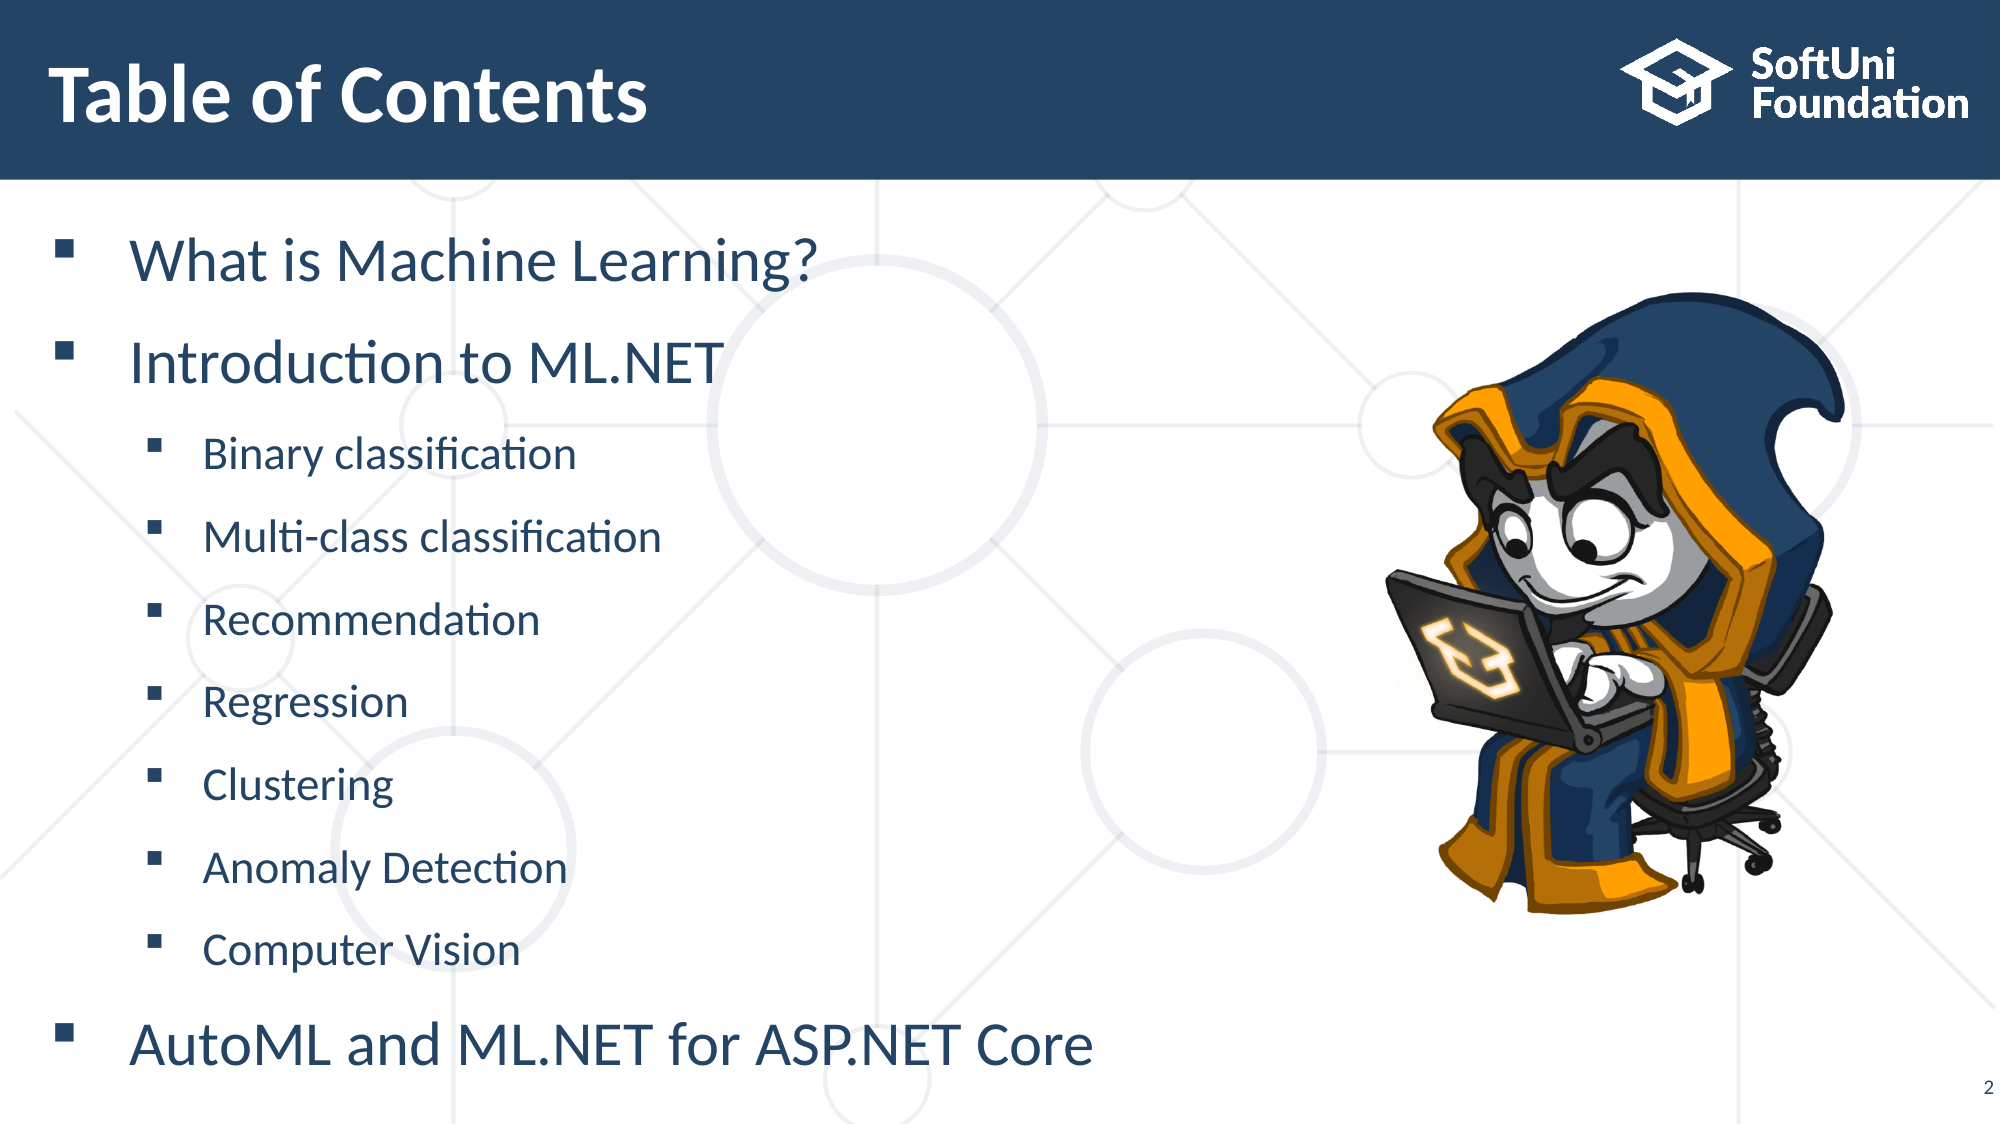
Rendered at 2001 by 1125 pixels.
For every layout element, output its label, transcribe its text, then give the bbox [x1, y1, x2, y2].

title Table of Contents [31, 16, 1591, 162]
list What is Machine Learning? Introduction to ML.NET Binary classification Multi-class classification Recommendation Regression Clustering Anomaly Detection Computer Vision AutoML and ML.NET for ASP.NET Core [32, 209, 1464, 1092]
picture [1619, 38, 1968, 126]
slide_number 2 [1929, 1070, 2000, 1103]
picture [1464, 231, 1884, 951]
